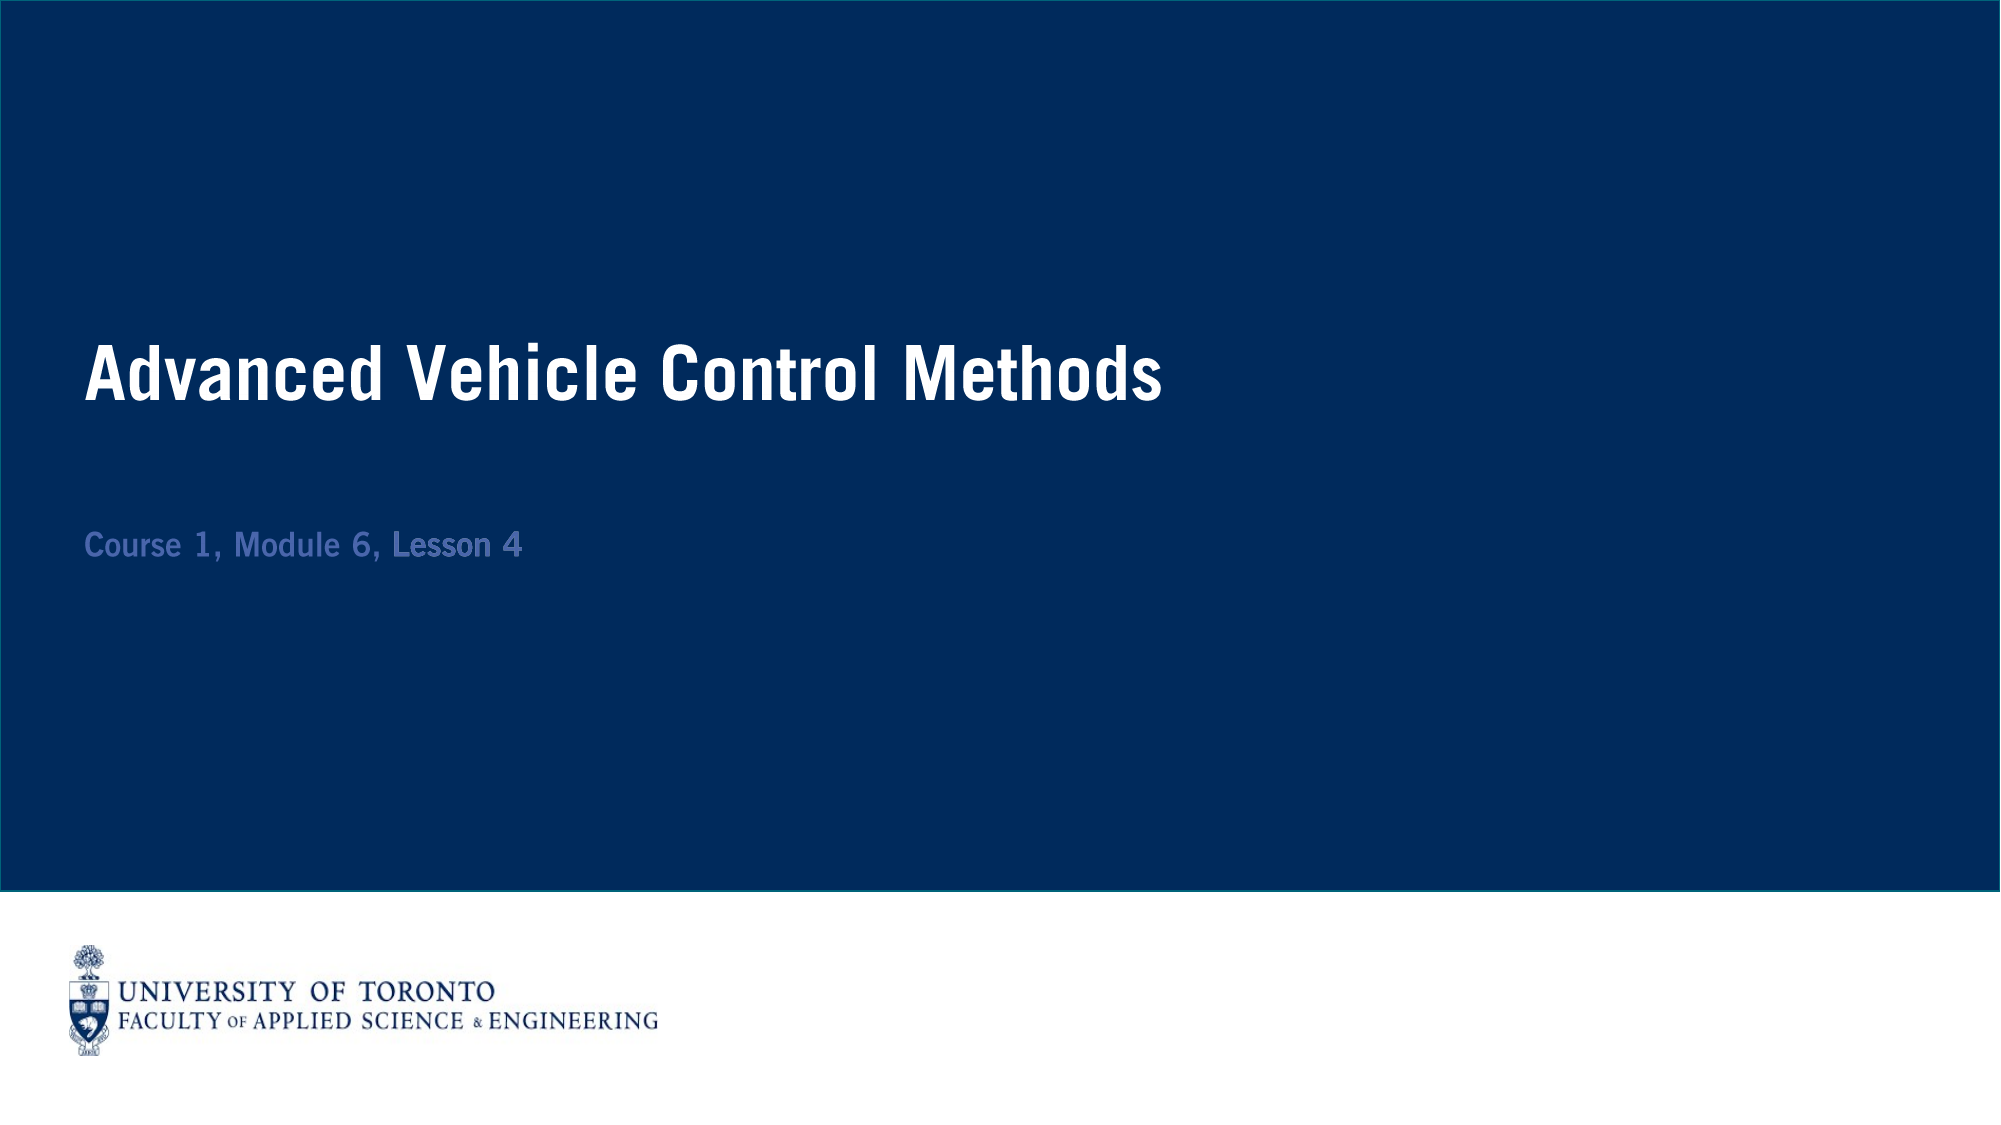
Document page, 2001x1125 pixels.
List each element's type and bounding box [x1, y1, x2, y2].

text_box [83, 523, 543, 565]
text_box [69, 945, 658, 1056]
text_box [83, 325, 1198, 417]
text_box [0, 0, 2000, 894]
